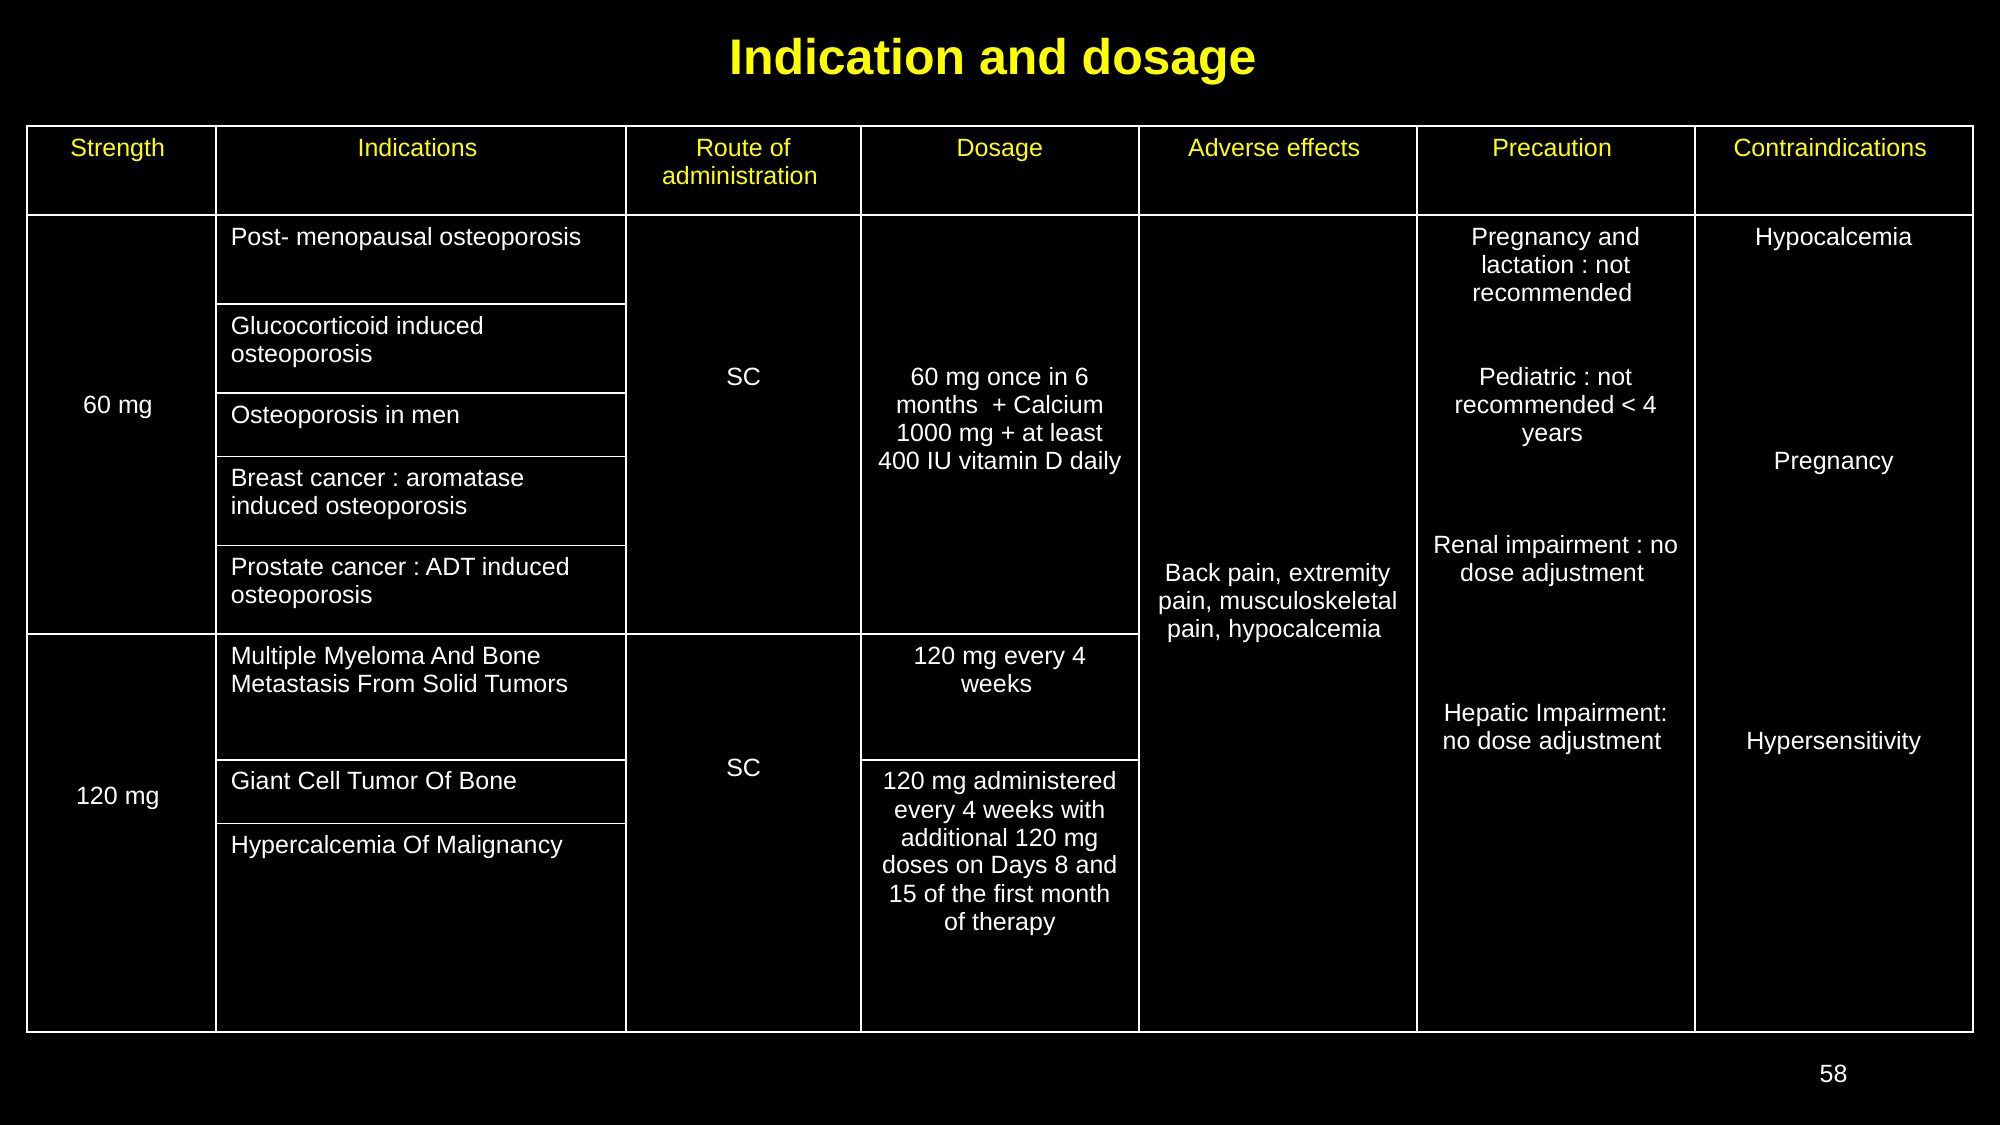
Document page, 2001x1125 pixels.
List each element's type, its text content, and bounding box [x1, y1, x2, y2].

table_cell 120 mg every 4 weeks [862, 635, 1138, 759]
table_cell 120 mg administered every 4 weeks with additional 120 mg doses on Days 8 and 15 of the first month of therapy [862, 761, 1138, 1031]
table_header Precaution [1418, 127, 1694, 214]
table_cell Hypocalcemia Pregnancy Hypersensitivity [1696, 216, 1972, 1031]
table_cell SC [627, 216, 860, 633]
table_cell Osteoporosis in men [217, 394, 625, 456]
table_header Dosage [862, 127, 1138, 214]
slide_number ‹#› [1412, 1042, 1863, 1103]
table_cell Glucocorticoid induced osteoporosis [217, 305, 625, 392]
table_header Contraindications [1696, 127, 1972, 214]
table_cell Pregnancy and lactation : not recommended Pediatric : not recommended < 4 years Renal impairment : no dose adjustment Hepatic Impairment: no dose adjustment [1418, 216, 1694, 1031]
table_cell Giant Cell Tumor Of Bone [217, 761, 625, 823]
table_cell Hypercalcemia Of Malignancy [217, 824, 625, 1031]
table_cell Back pain, extremity pain, musculoskeletal pain, hypocalcemia [1140, 216, 1416, 1031]
table_cell Multiple Myeloma And Bone Metastasis From Solid Tumors [217, 635, 625, 759]
table_header Indications [217, 127, 625, 214]
table_cell 60 mg [28, 216, 215, 633]
table_cell Prostate cancer : ADT induced osteoporosis [217, 546, 625, 633]
table_header Route of administration [627, 127, 860, 214]
table_header Adverse effects [1140, 127, 1416, 214]
table_cell SC [627, 635, 860, 1031]
table_cell 120 mg [28, 635, 215, 1031]
table_cell Post- menopausal osteoporosis [217, 216, 625, 303]
title Indication and dosage [137, 0, 1863, 116]
table_header Strength [28, 127, 215, 214]
table_cell Breast cancer : aromatase induced osteoporosis [217, 457, 625, 545]
table_cell 60 mg once in 6 months + Calcium 1000 mg + at least 400 IU vitamin D daily [862, 216, 1138, 633]
